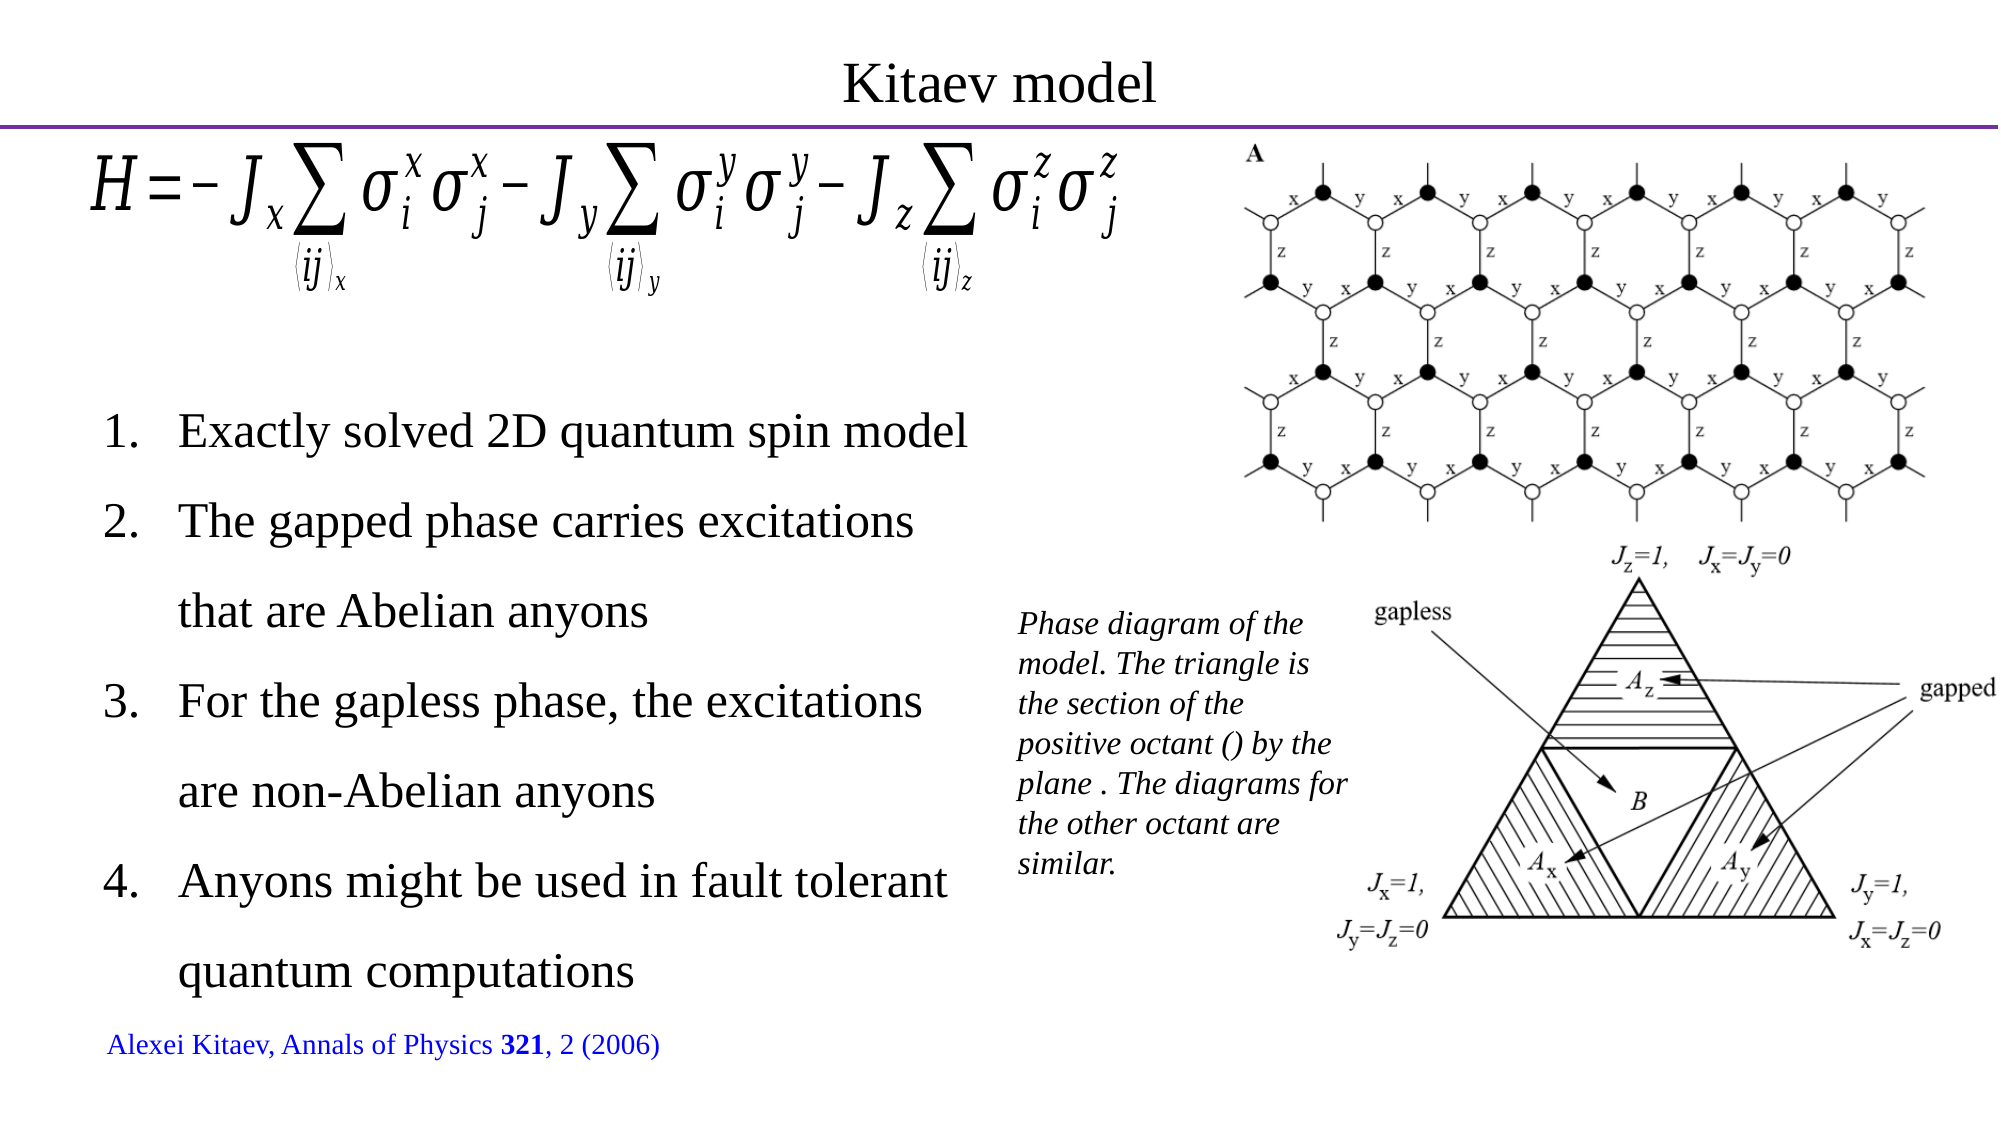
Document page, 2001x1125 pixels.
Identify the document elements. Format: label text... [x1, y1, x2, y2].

picture [1230, 129, 1999, 956]
text_box Kitaev model [0, 36, 2000, 122]
text_box Alexei Kitaev, Annals of Physics 321, 2 (2006) [88, 1017, 679, 1068]
text_box Exactly solved 2D quantum spin model The gapped phase carries excitations that are Abelian anyons For the gapless phase, the excitations are non-Abelian anyons Anyons might be used in fault tolerant quantum computations [88, 359, 991, 1005]
